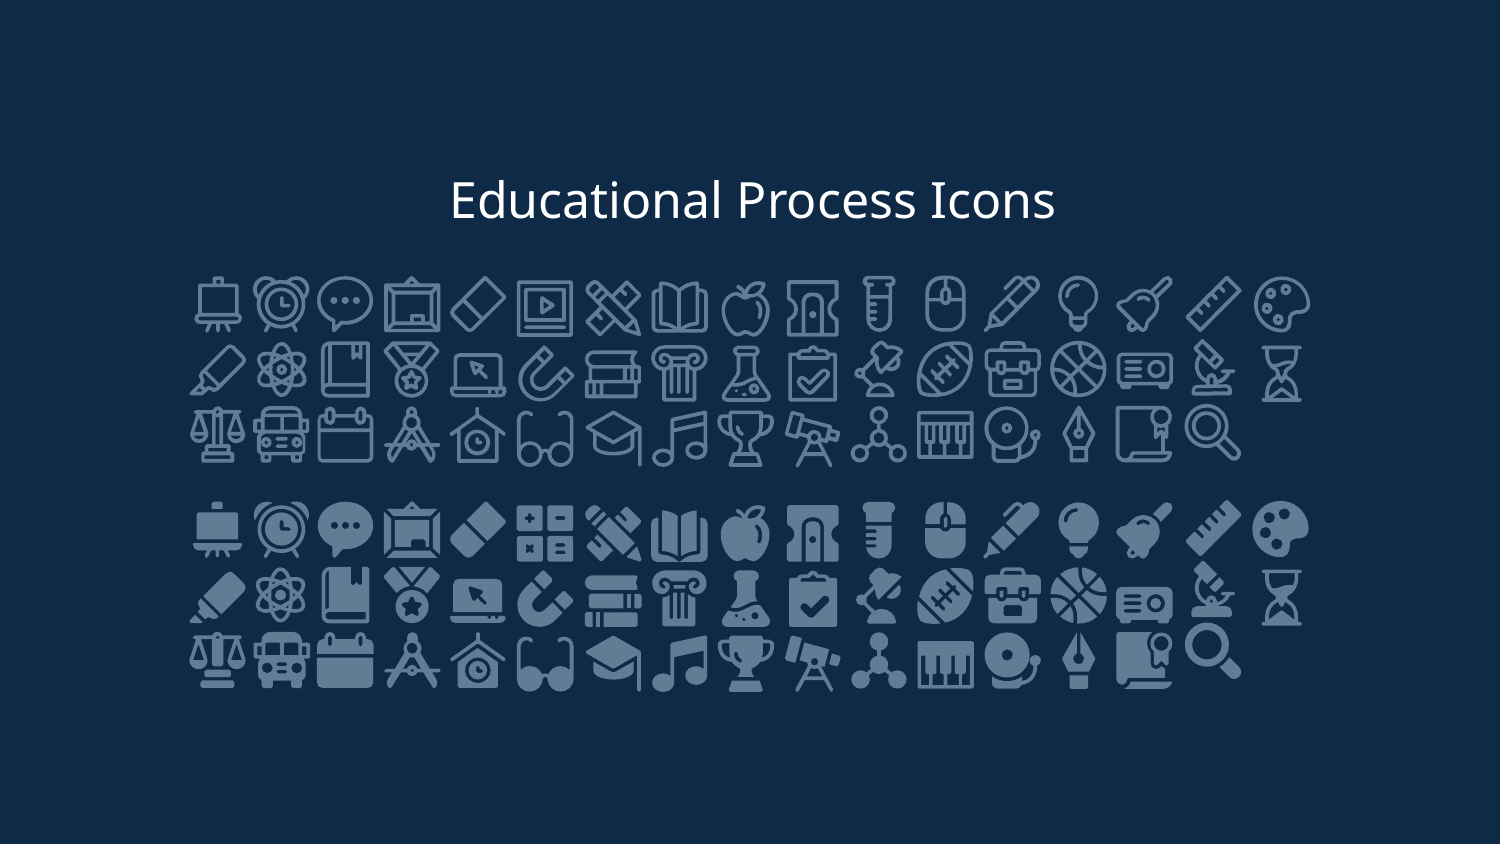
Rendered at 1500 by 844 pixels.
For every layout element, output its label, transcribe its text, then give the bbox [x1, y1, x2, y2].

text_box [720, 505, 770, 562]
text_box [1252, 500, 1309, 558]
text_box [784, 635, 841, 693]
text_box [516, 505, 574, 562]
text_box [316, 631, 374, 689]
text_box [450, 275, 506, 333]
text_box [720, 280, 772, 337]
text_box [719, 345, 773, 403]
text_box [256, 341, 308, 398]
text_box [652, 635, 708, 692]
text_box [652, 410, 708, 467]
text_box [384, 276, 441, 333]
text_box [516, 280, 574, 338]
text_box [650, 510, 708, 562]
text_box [984, 406, 1042, 464]
text_box [190, 406, 246, 463]
text_box [1261, 345, 1302, 402]
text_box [449, 501, 507, 558]
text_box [248, 501, 315, 559]
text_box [786, 504, 839, 562]
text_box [253, 567, 310, 623]
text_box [1252, 276, 1311, 333]
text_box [984, 632, 1042, 689]
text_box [383, 501, 441, 559]
text_box [1050, 340, 1107, 398]
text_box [1050, 567, 1108, 624]
text_box [984, 275, 1041, 332]
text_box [316, 275, 375, 333]
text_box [916, 567, 975, 625]
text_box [924, 501, 966, 559]
text_box [1062, 405, 1096, 463]
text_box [1184, 622, 1243, 680]
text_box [514, 345, 576, 402]
text_box [317, 406, 374, 463]
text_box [1191, 560, 1236, 618]
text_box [1058, 502, 1100, 559]
text_box [854, 340, 904, 398]
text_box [1115, 275, 1174, 333]
text_box [850, 406, 907, 463]
text_box [320, 341, 370, 398]
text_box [984, 340, 1042, 398]
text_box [585, 635, 642, 693]
text_box [1185, 275, 1242, 332]
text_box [1057, 275, 1100, 333]
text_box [449, 352, 507, 398]
text_box [516, 410, 574, 467]
text_box [319, 501, 374, 558]
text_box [383, 566, 441, 624]
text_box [1115, 501, 1174, 559]
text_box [192, 501, 243, 559]
text_box [383, 406, 441, 464]
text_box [251, 275, 312, 333]
text_box [253, 632, 311, 689]
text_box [252, 405, 311, 463]
text_box [917, 641, 974, 689]
text_box [789, 570, 838, 627]
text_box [188, 631, 247, 689]
text_box [585, 280, 642, 337]
text_box [585, 410, 642, 467]
text_box [651, 345, 708, 402]
text_box [194, 276, 243, 333]
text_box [382, 341, 441, 398]
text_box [449, 578, 507, 624]
text_box [516, 636, 574, 692]
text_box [188, 571, 247, 624]
text_box [917, 410, 974, 459]
text_box [1261, 569, 1302, 626]
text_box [584, 574, 642, 627]
title Educational Process Icons [175, 153, 1332, 233]
text_box [584, 350, 641, 399]
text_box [717, 635, 775, 693]
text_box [651, 570, 708, 627]
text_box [984, 567, 1042, 624]
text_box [1116, 631, 1173, 690]
text_box [925, 275, 966, 332]
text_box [1183, 403, 1243, 461]
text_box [449, 406, 507, 464]
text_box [720, 570, 772, 628]
text_box [321, 566, 370, 624]
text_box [515, 570, 574, 628]
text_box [717, 410, 775, 468]
text_box [1191, 339, 1236, 396]
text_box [788, 344, 838, 402]
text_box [786, 279, 839, 337]
text_box [651, 281, 708, 333]
text_box [1186, 500, 1242, 557]
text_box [915, 341, 976, 398]
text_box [1061, 632, 1096, 690]
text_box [982, 501, 1044, 559]
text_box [1115, 586, 1173, 624]
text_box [584, 504, 643, 562]
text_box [1116, 352, 1174, 390]
text_box [851, 632, 907, 689]
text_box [449, 631, 506, 689]
text_box [189, 344, 247, 396]
text_box [862, 275, 896, 333]
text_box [862, 501, 896, 559]
text_box [384, 632, 441, 689]
text_box [1115, 405, 1173, 463]
text_box [784, 411, 841, 468]
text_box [855, 567, 902, 624]
